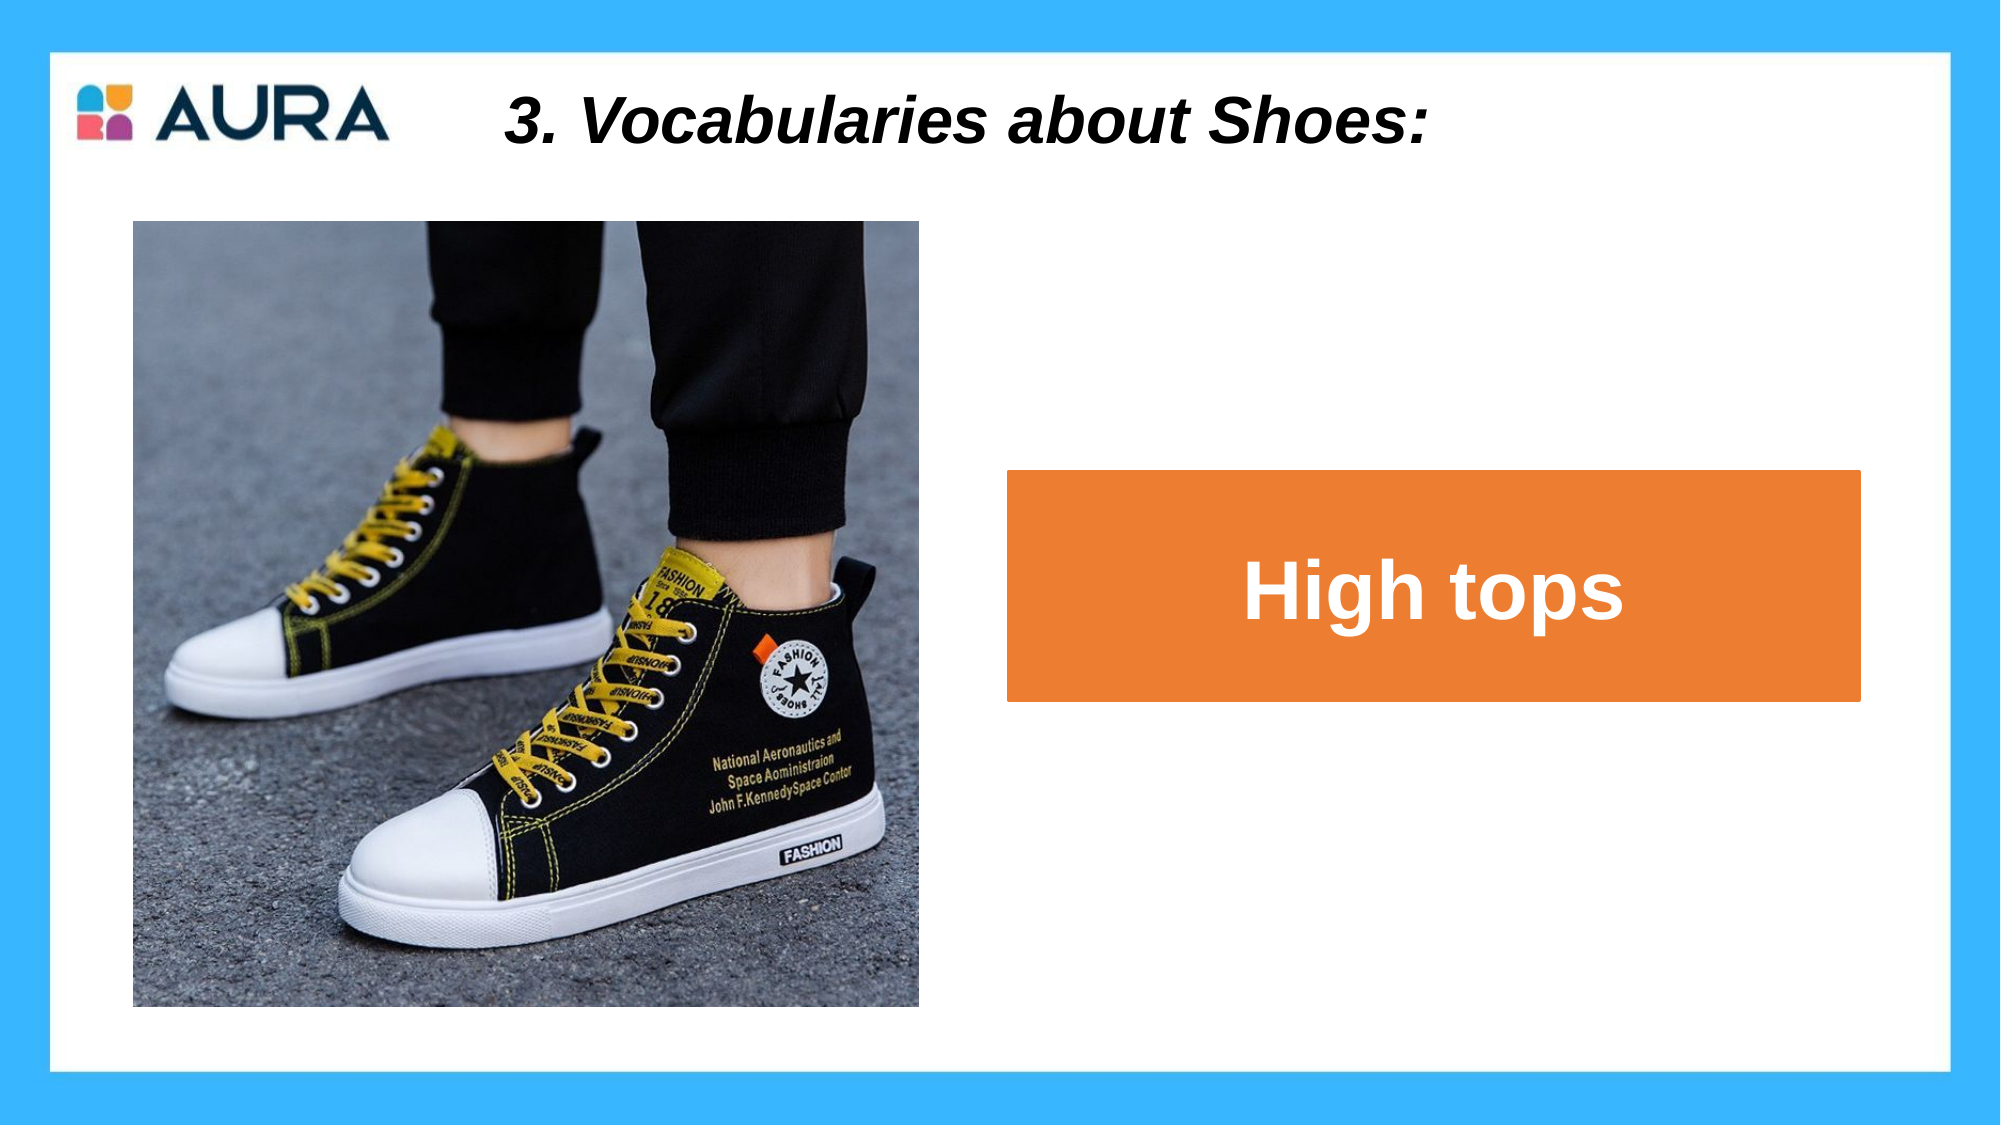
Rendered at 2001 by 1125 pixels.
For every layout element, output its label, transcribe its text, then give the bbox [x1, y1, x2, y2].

picture [0, 0, 2001, 1125]
text_box High tops [1008, 471, 1859, 700]
title 3. Vocabularies about Shoes: [223, 0, 1712, 166]
